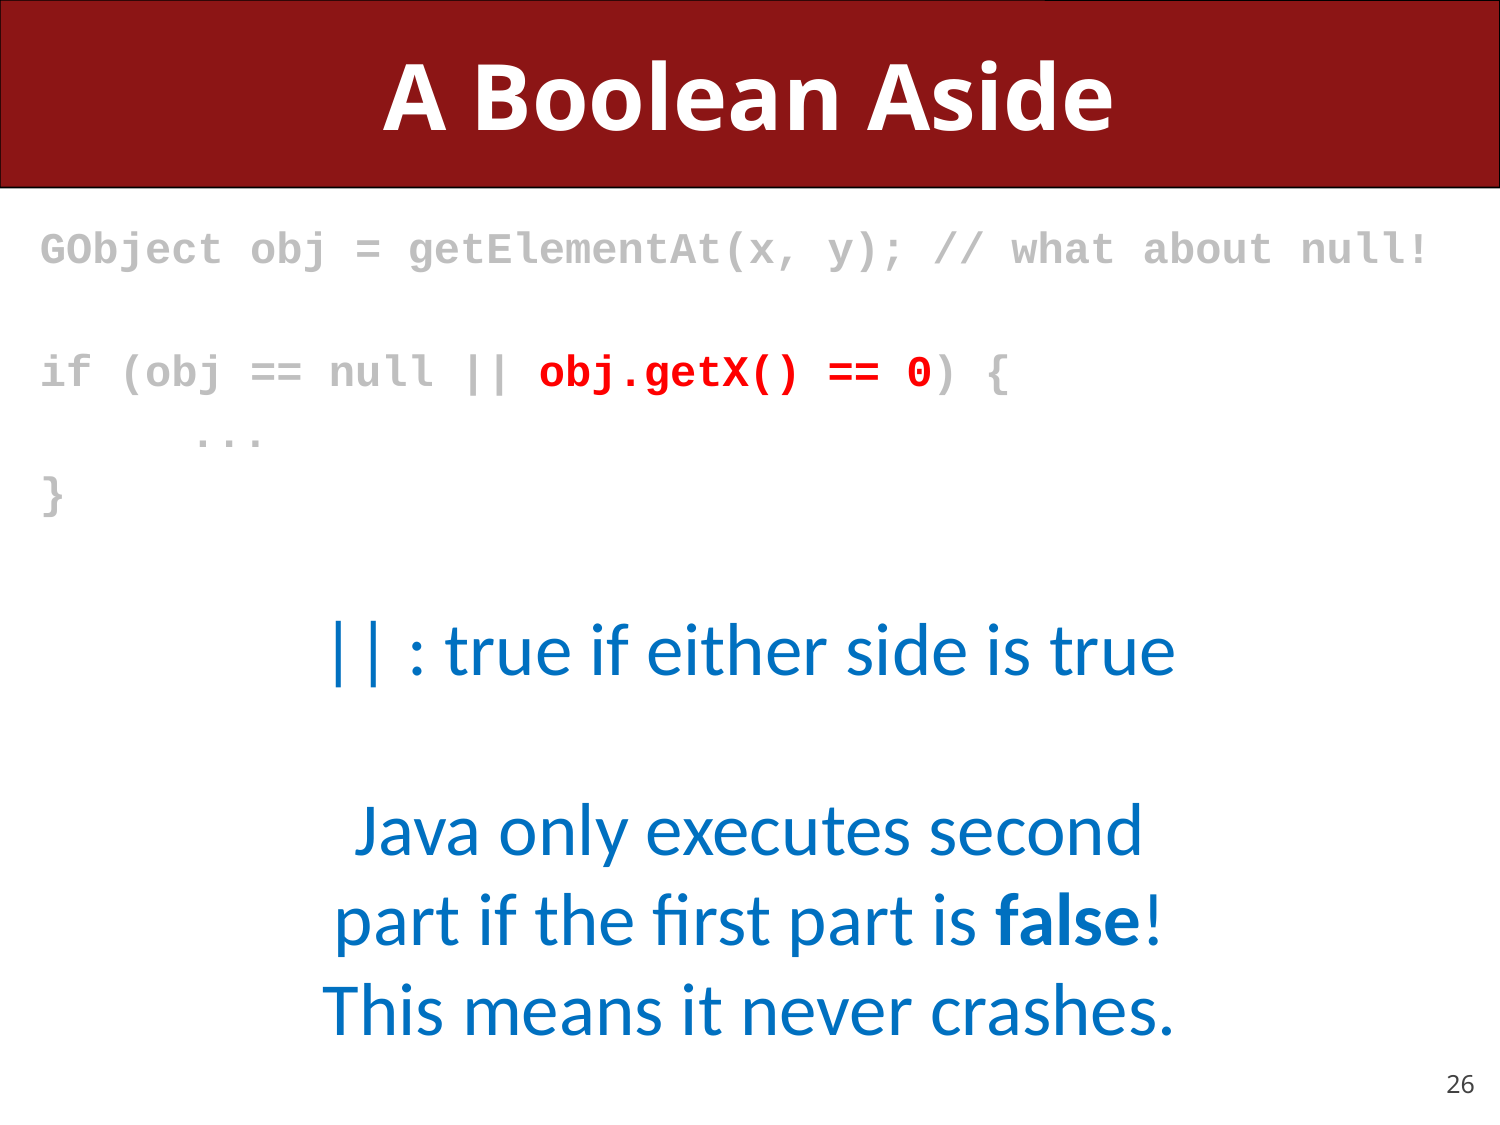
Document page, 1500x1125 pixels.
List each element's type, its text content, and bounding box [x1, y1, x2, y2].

list GObject obj = getElementAt(x, y); // what about null! if (obj == null || obj.getX() == 0) { ... } [24, 212, 1475, 1063]
text_box || : true if either side is true Java only executes second part if the first part is false! This means it never crashes. [295, 592, 1205, 1058]
title A Boolean Aside [75, 0, 1425, 188]
